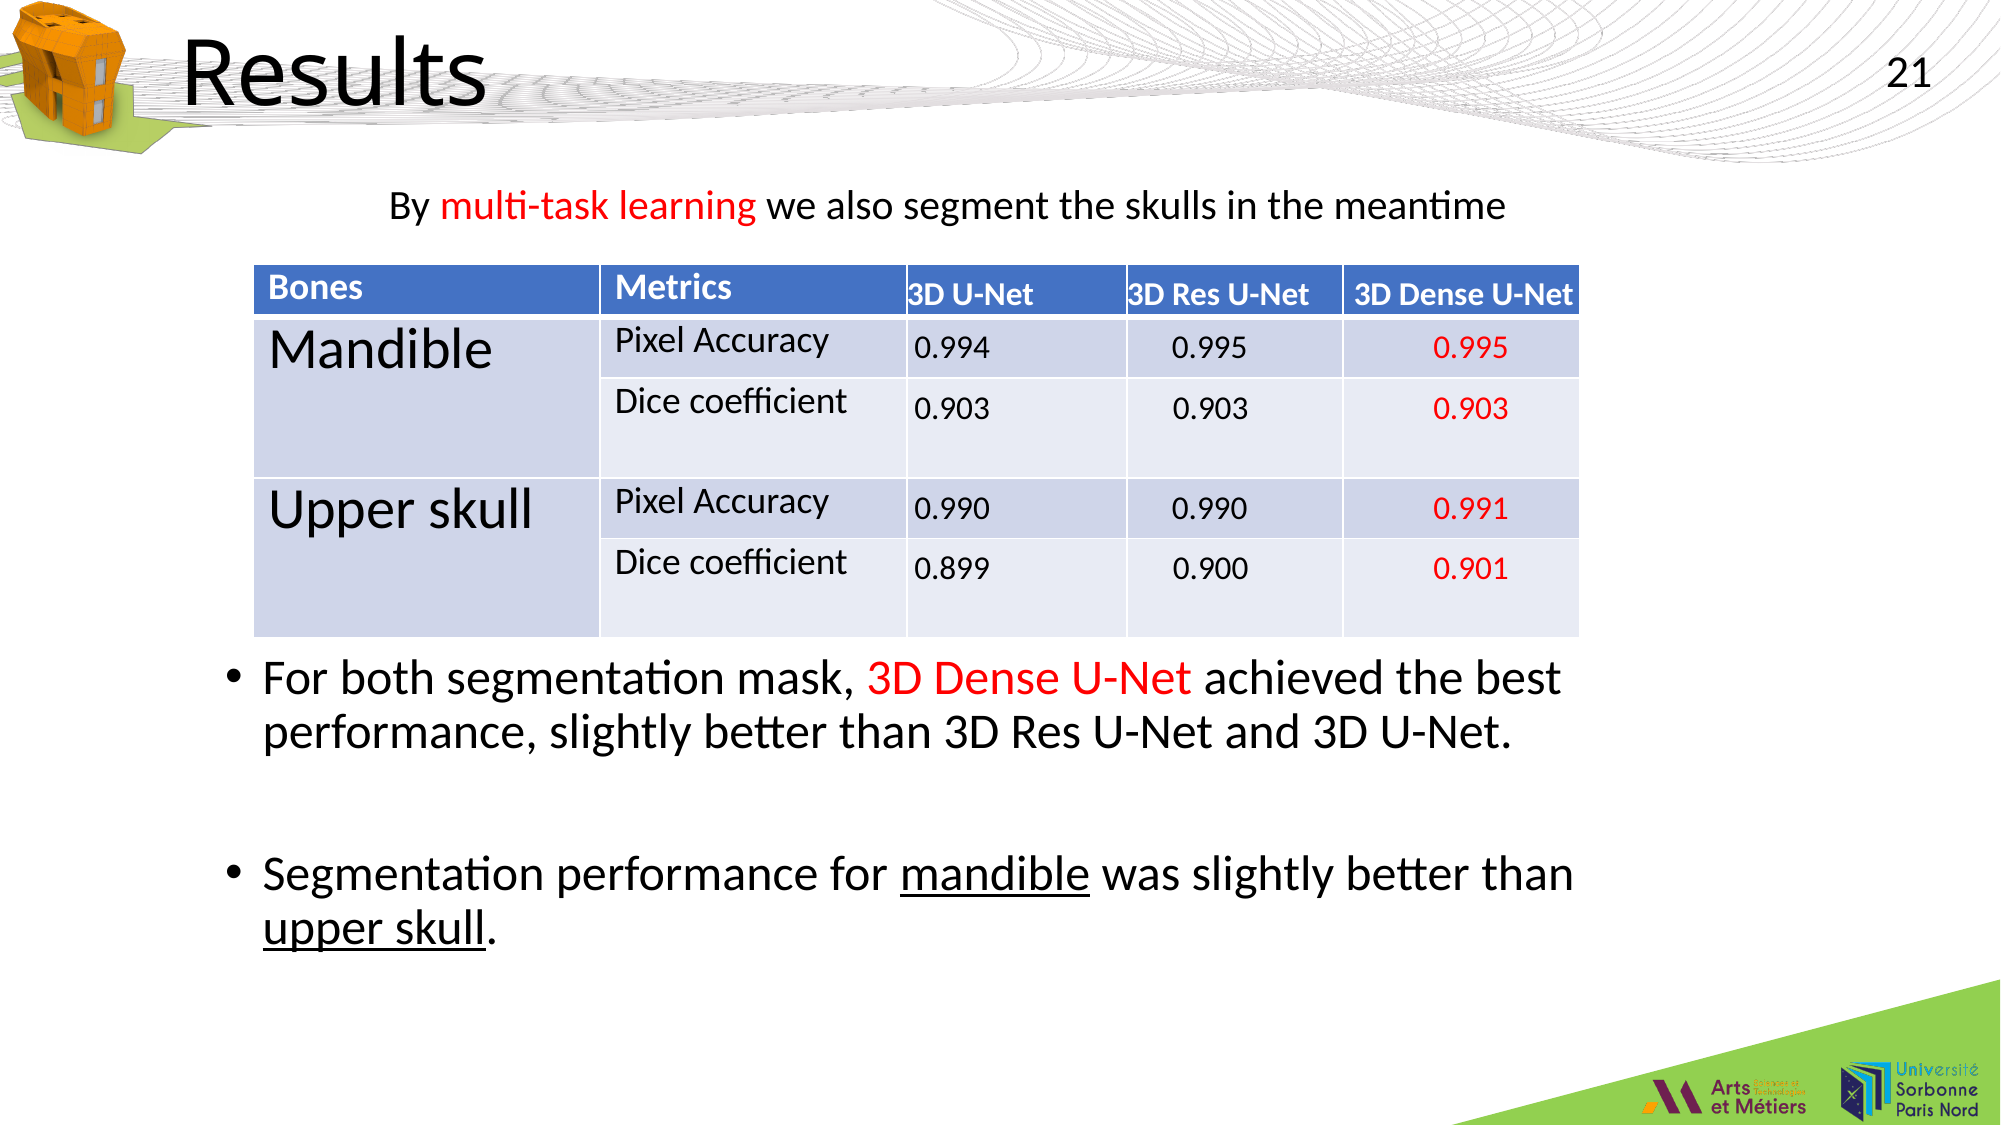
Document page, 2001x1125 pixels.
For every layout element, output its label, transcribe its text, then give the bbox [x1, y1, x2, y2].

table_cell Pixel Accuracy [601, 320, 906, 377]
table_cell Upper skull [254, 479, 599, 637]
text_box By multi-task learning we also segment the skulls in the meantime [374, 170, 1532, 235]
table_header 3D Res U-Net [1128, 265, 1342, 314]
table_cell 0.901 [1344, 539, 1579, 637]
table_header Metrics [601, 265, 906, 314]
table_cell 0.990 [1128, 479, 1342, 538]
table_header 3D U-Net [908, 265, 1126, 314]
table_cell Dice coefficient [601, 379, 906, 477]
table_cell Pixel Accuracy [601, 479, 906, 538]
table_cell Dice coefficient [601, 539, 906, 637]
text_box Segmentation performance for mandible was slightly better than upper skull. [210, 840, 1660, 1007]
picture [1641, 1079, 1806, 1114]
table_cell 0.903 [1128, 379, 1342, 477]
table_cell 0.990 [908, 479, 1126, 538]
table_cell 0.995 [1128, 320, 1342, 377]
picture [1837, 1058, 1990, 1124]
table_header 3D Dense U-Net [1344, 265, 1579, 314]
table_header Bones [254, 265, 599, 314]
table_cell 0.994 [908, 320, 1126, 377]
table_cell 0.991 [1344, 479, 1579, 538]
table_cell 0.903 [908, 379, 1126, 477]
picture [0, 0, 2001, 170]
table_cell 0.900 [1128, 539, 1342, 637]
table_cell Mandible [254, 320, 599, 477]
text_box For both segmentation mask, 3D Dense U-Net achieved the best performance, slightly better than 3D Res U-Net and 3D U-Net. [210, 643, 1660, 810]
text_box Results [164, 19, 1890, 208]
table_cell 0.899 [908, 539, 1126, 637]
table_cell 0.995 [1344, 320, 1579, 377]
table_cell 0.903 [1344, 379, 1579, 477]
picture [1890, 61, 1902, 81]
